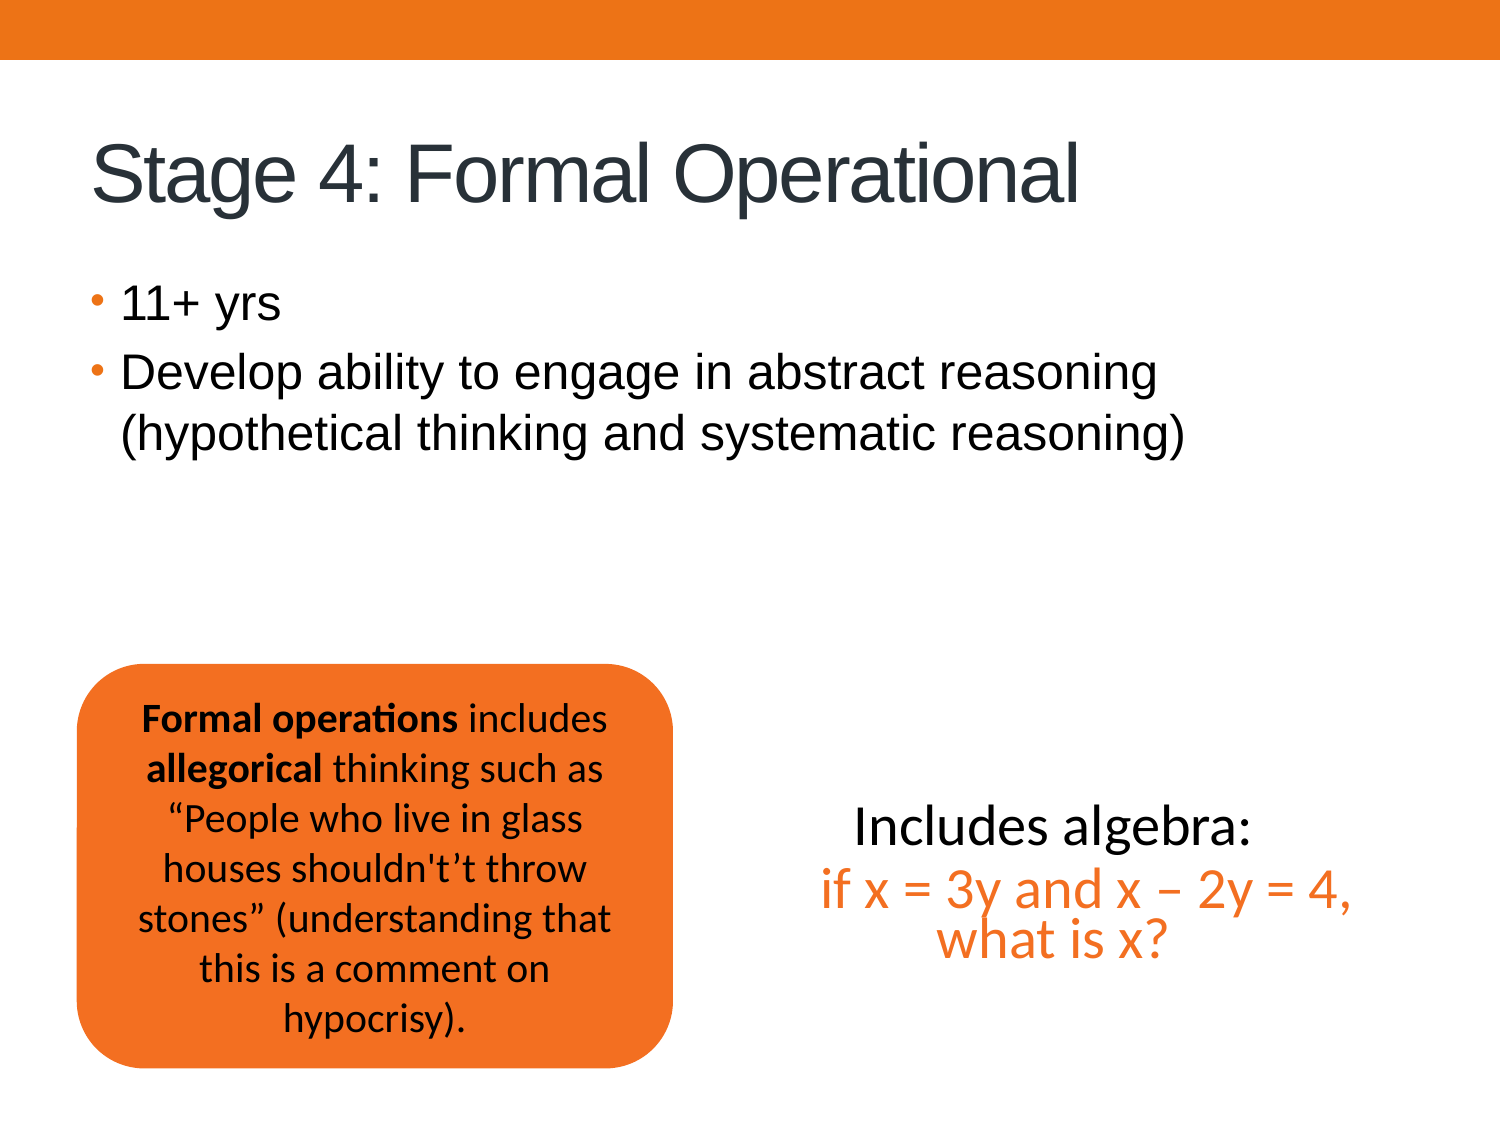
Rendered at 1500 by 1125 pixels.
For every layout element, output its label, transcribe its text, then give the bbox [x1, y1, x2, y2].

list 11+ yrs Develop ability to engage in abstract reasoning (hypothetical thinking and systematic reasoning) [75, 262, 1425, 1063]
title Stage 4: Formal Operational [75, 87, 1425, 250]
text_box Includes algebra: if x = 3y and x – 2y = 4, what is x? [734, 800, 1374, 978]
text_box Formal operations includes allegorical thinking such as “People who live in glass houses shouldn't’t throw stones” (understanding that this is a comment on hypocrisy). [76, 663, 673, 1069]
